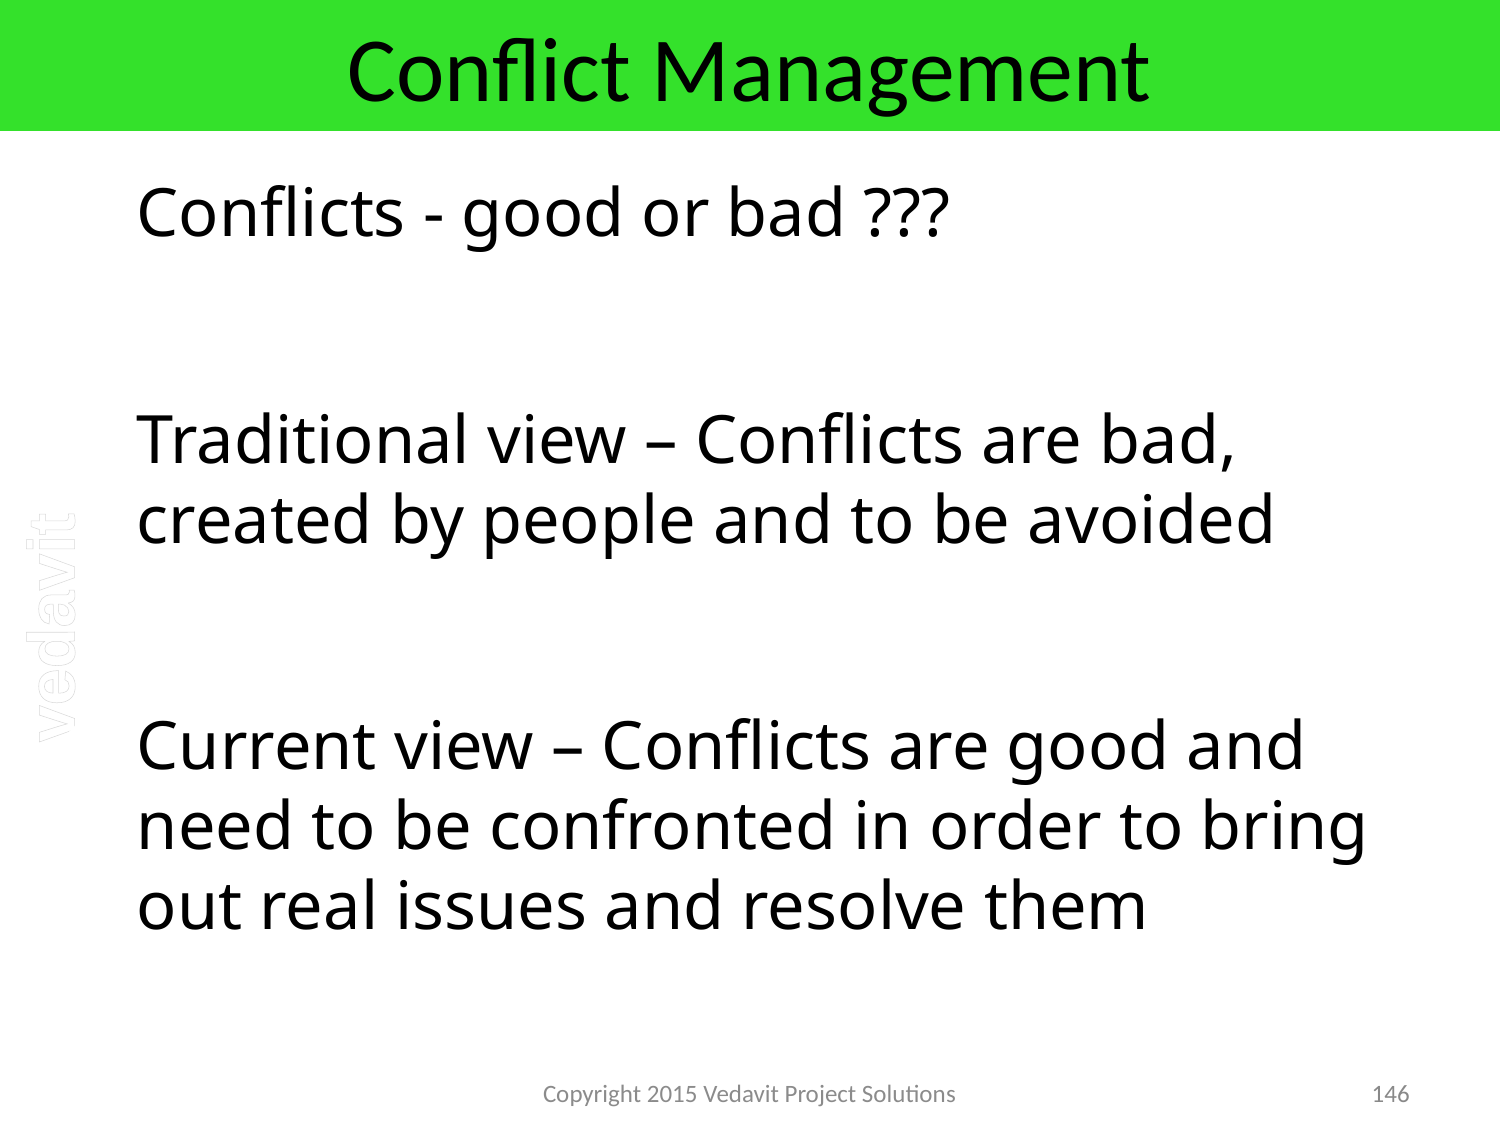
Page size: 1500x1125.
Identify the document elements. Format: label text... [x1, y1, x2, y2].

title Conflict Management [0, 0, 1500, 131]
slide_number 146 [1074, 1062, 1425, 1123]
footer Copyright 2015 Vedavit Project Solutions [512, 1062, 988, 1123]
list Conflicts - good or bad ??? Traditional view – Conflicts are bad, created by people and to be avoided Current view – Conflicts are good and need to be confronted in order to bring out real issues and resolve them [37, 162, 1450, 1005]
